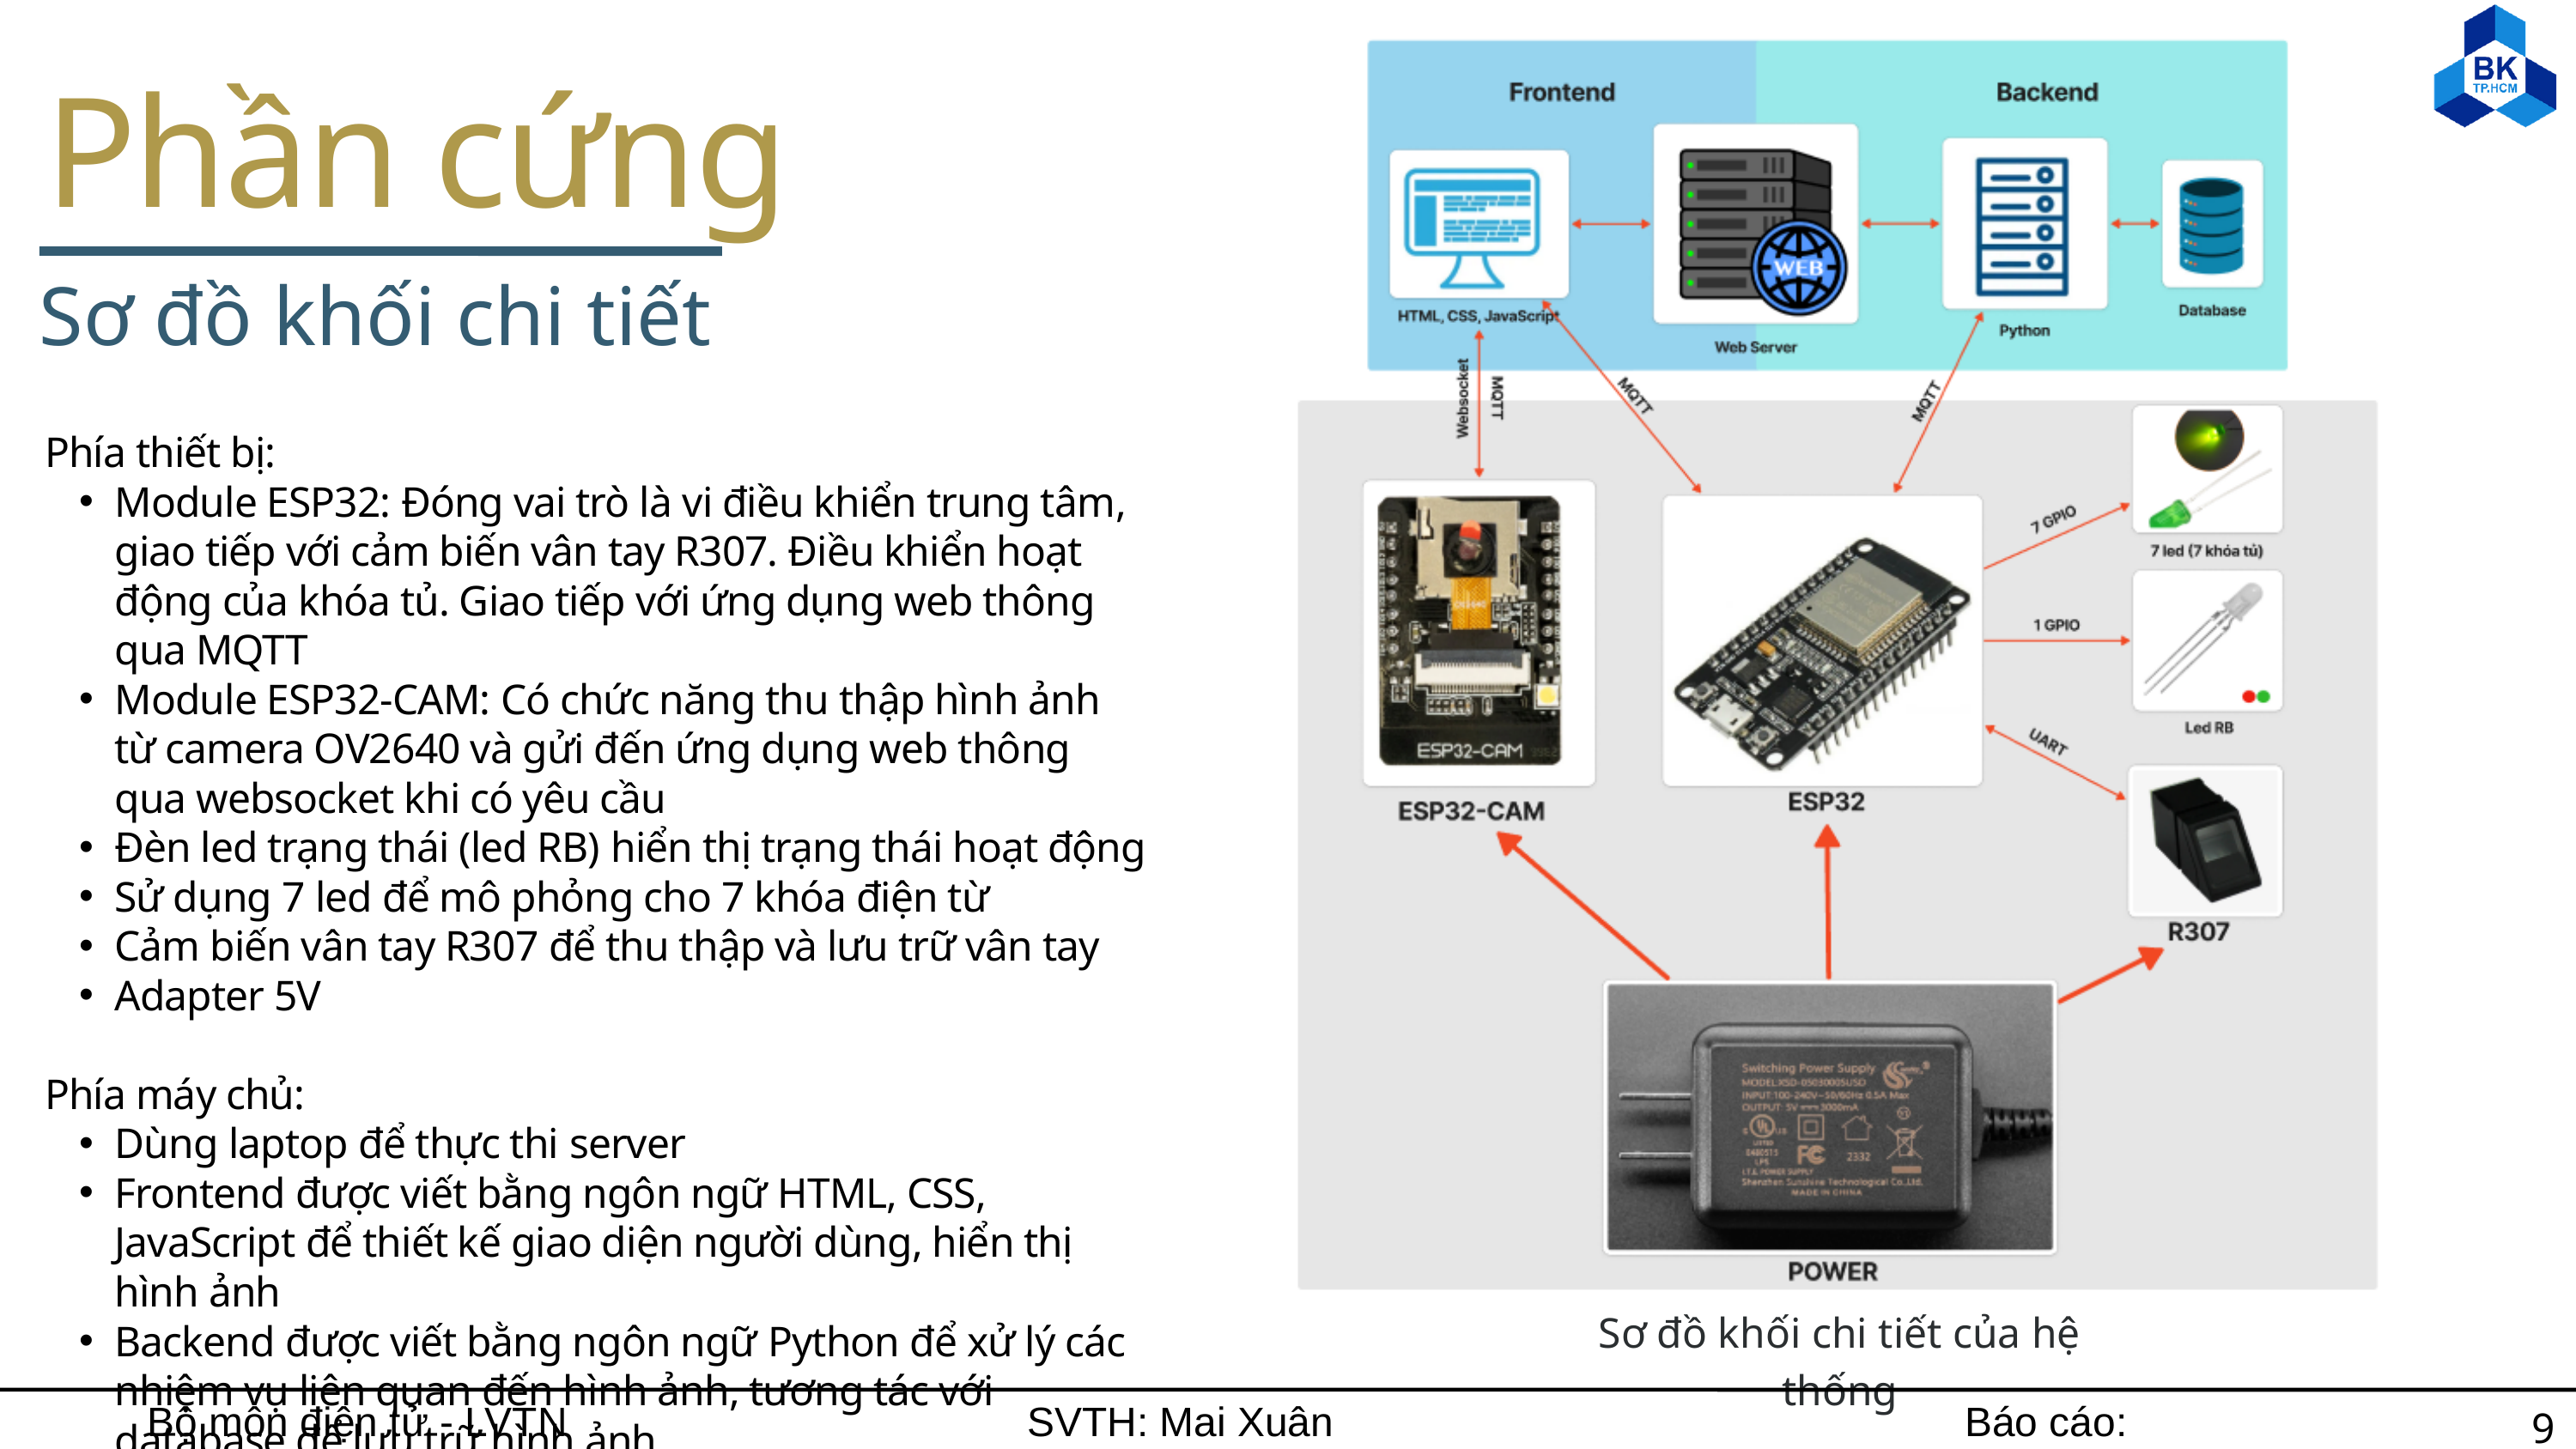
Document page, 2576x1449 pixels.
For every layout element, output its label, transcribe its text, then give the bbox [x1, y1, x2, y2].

text_box Sơ đồ khối chi tiết [39, 249, 1151, 362]
text_box Báo cáo: 06/06/2024 [1856, 1390, 2237, 1449]
text_box Phần cứng [45, 70, 814, 239]
text_box 9 [2511, 1390, 2576, 1449]
text_box Sơ đồ khối chi tiết của hệ thống [1550, 1299, 2130, 1389]
text_box Sơ đồ khối chi tiết của hệ thống [1550, 1390, 1856, 1415]
text_box [1288, 26, 2392, 1304]
text_box Phía thiết bị: Module ESP32: Đóng vai trò là vi điều khiển trung tâm, giao tiếp với cảm biến vân tay R307. Điều khiển hoạt động của khóa tủ. Giao tiếp với ứng dụng web thông qua MQTT Module ESP32-CAM: Có chức năng thu thập hình ảnh từ camera OV2640 và gửi đến ứng dụng web thông qua websocket khi có yêu cầu Đèn led trạng thái (led RB) hiển thị trạng thái hoạt động Sử dụng 7 led để mô phỏng cho 7 khóa điện từ Cảm biến vân tay R307 để thu thập và lưu trữ vân tay Adapter 5V Phía máy chủ: Dùng laptop để thực thi server Frontend được viết bằng ngôn ngữ HTML, CSS, JavaScript để thiết kế giao diện người dùng, hiển thị hình ảnh Backend được viết bằng ngôn ngữ Python để xử lý các nhiệm vụ liên quan đến hình ảnh, tương tác với database để lưu trữ hình ảnh [45, 1390, 972, 1449]
text_box SVTH: Mai Xuân Hùng [972, 1390, 1389, 1449]
text_box Phía thiết bị: Module ESP32: Đóng vai trò là vi điều khiển trung tâm, giao tiếp với cảm biến vân tay R307. Điều khiển hoạt động của khóa tủ. Giao tiếp với ứng dụng web thông qua MQTT Module ESP32-CAM: Có chức năng thu thập hình ảnh từ camera OV2640 và gửi đến ứng dụng web thông qua websocket khi có yêu cầu Đèn led trạng thái (led RB) hiển thị trạng thái hoạt động Sử dụng 7 led để mô phỏng cho 7 khóa điện từ Cảm biến vân tay R307 để thu thập và lưu trữ vân tay Adapter 5V Phía máy chủ: Dùng laptop để thực thi server Frontend được viết bằng ngôn ngữ HTML, CSS, JavaScript để thiết kế giao diện người dùng, hiển thị hình ảnh Backend được viết bằng ngôn ngữ Python để xử lý các nhiệm vụ liên quan đến hình ảnh, tương tác với database để lưu trữ hình ảnh [45, 426, 1151, 1389]
text_box Bộ môn điện tử - LVTN [144, 1390, 582, 1445]
text_box [2413, 0, 2576, 145]
